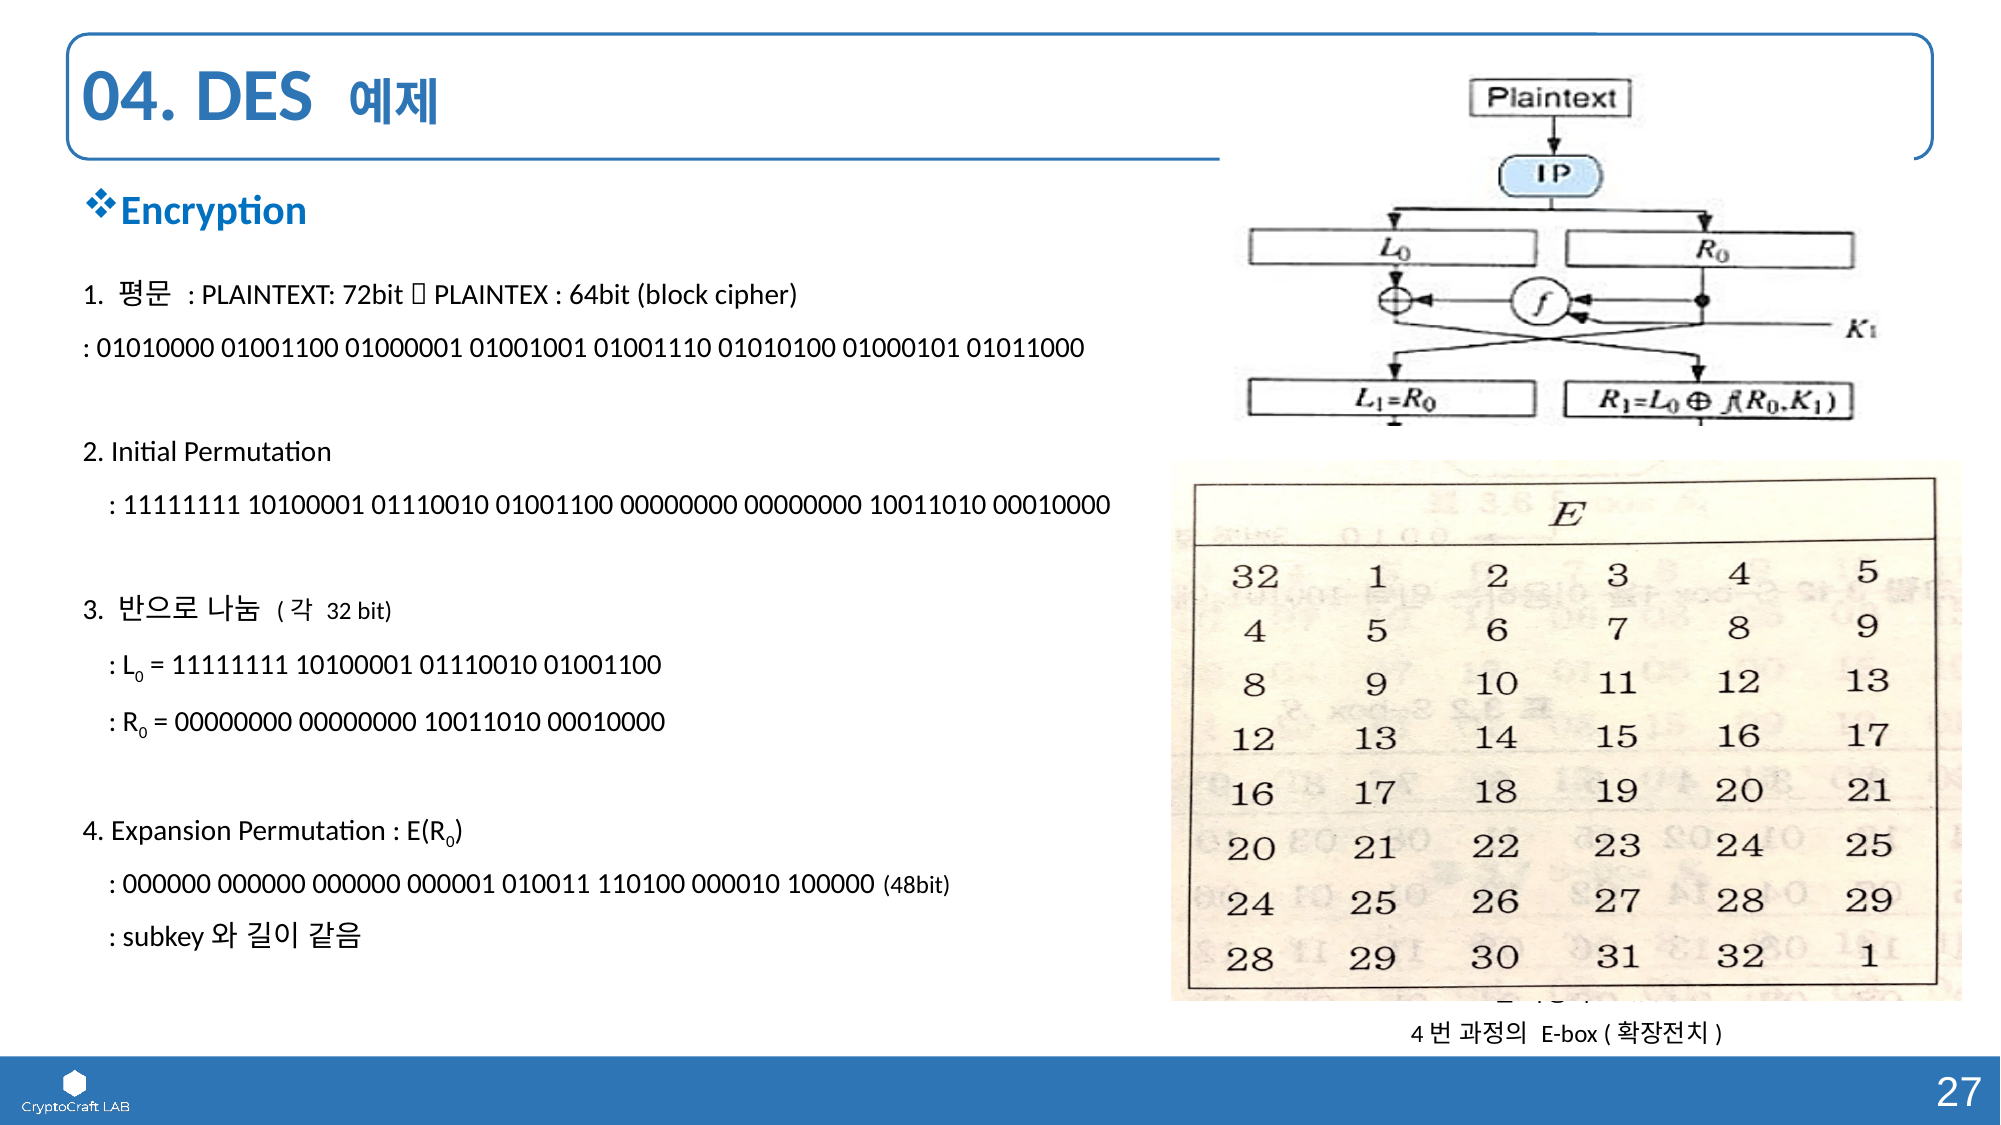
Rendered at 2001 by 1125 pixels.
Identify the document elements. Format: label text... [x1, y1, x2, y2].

list Encryption 1. 평문 : PLAINTEXT: 72bit  PLAINTEX : 64bit (block cipher) : 01010000 01001100 01000001 01001001 01001110 01010100 01000101 01011000 2. Initial Permutation : 11111111 10100001 01110010 01001100 00000000 00000000 10011010 00010000 3. 반으로 나눔 (각 32 bit) : L0 = 11111111 10100001 01110010 01001100 : R0 = 00000000 00000000 10011010 00010000 4. Expansion Permutation : E(R0) : 000000 000000 000000 000001 010011 110100 000010 100000 (48bit) : subkey와 길이 같음 [67, 180, 1933, 1016]
title 04. DES 예제 [67, 34, 1933, 160]
picture [1219, 58, 1914, 426]
picture [13, 1061, 138, 1123]
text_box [1171, 460, 1962, 1067]
